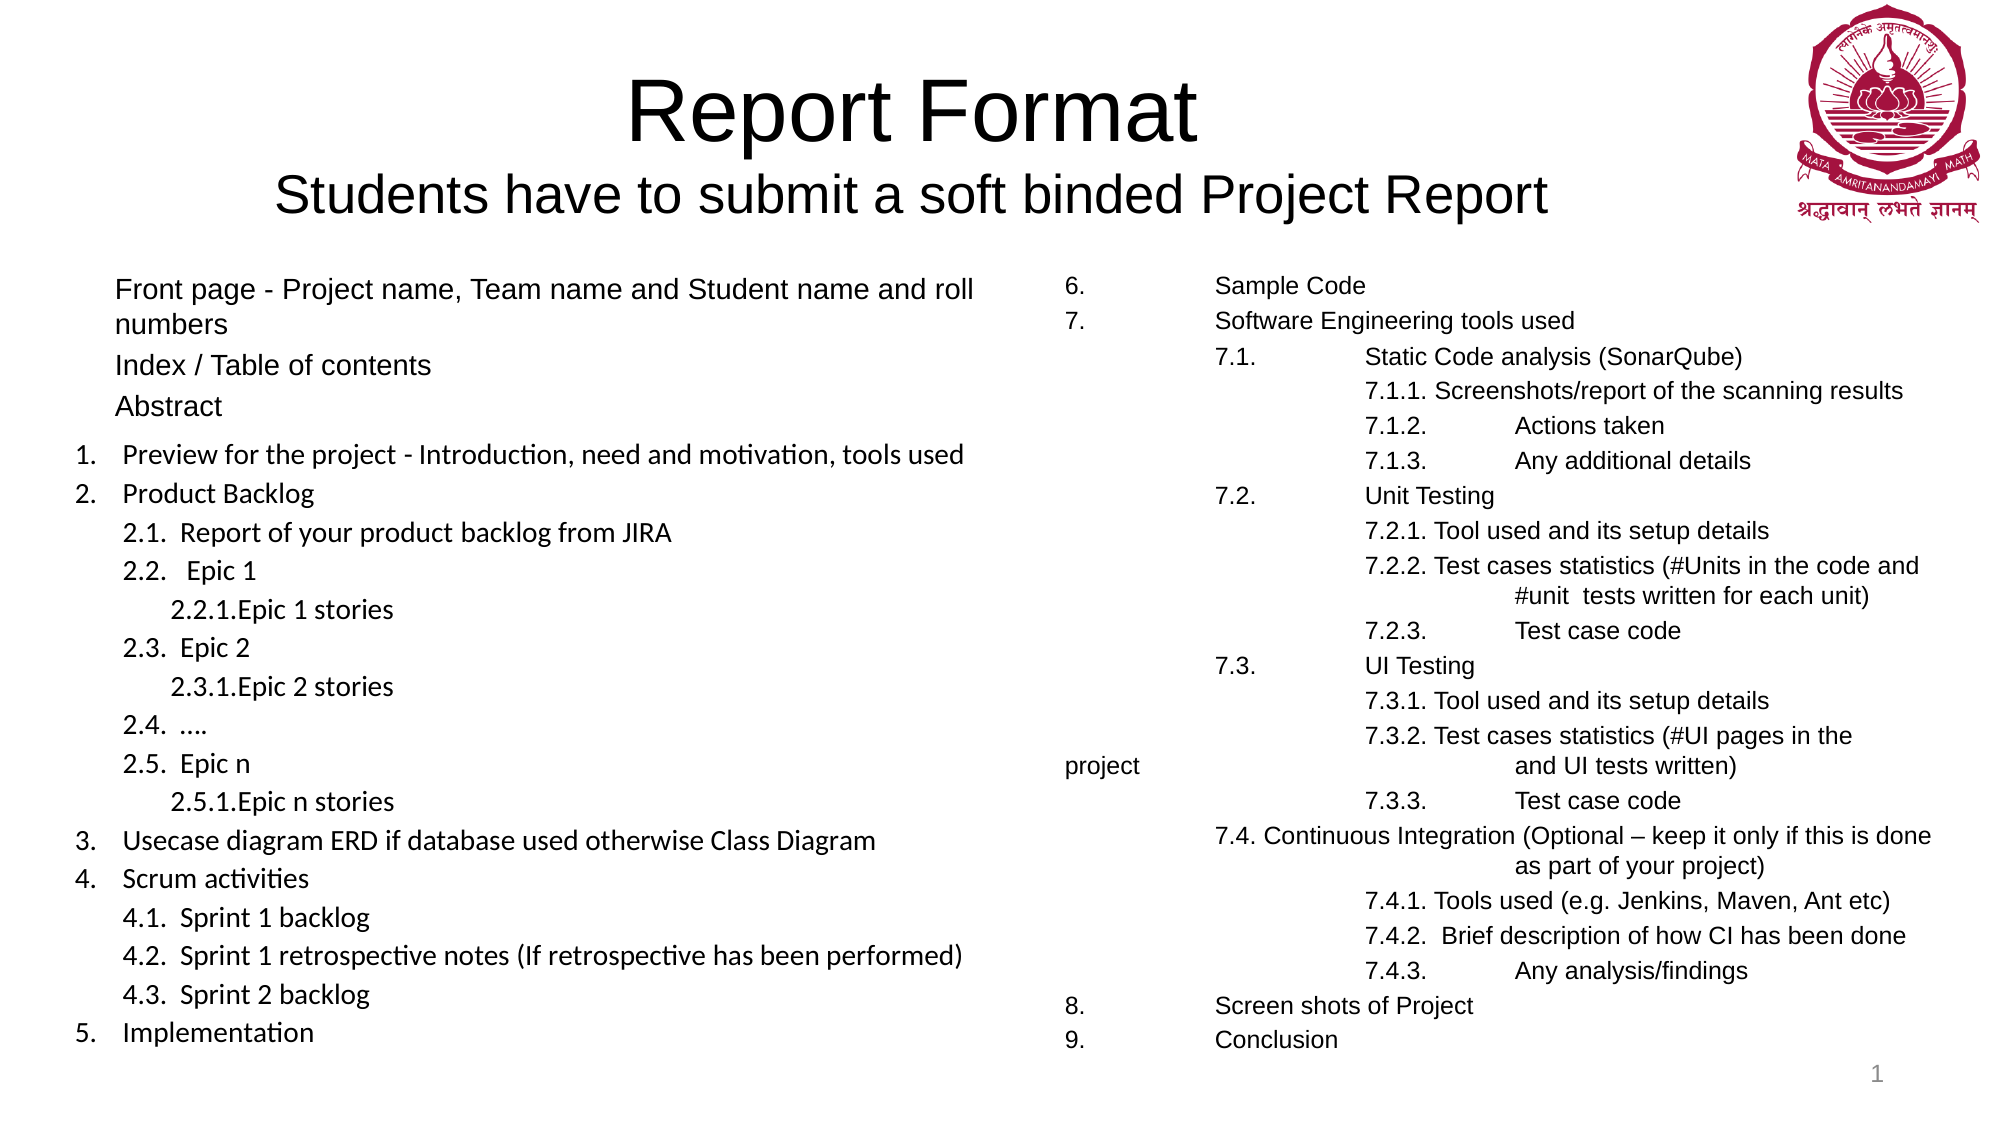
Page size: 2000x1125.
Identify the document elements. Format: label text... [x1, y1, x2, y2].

slide_number 1 [1432, 1042, 1900, 1103]
picture [74, 437, 1319, 1076]
list Front page - Project name, Team name and Student name and roll numbers Index / Table of contents Abstract [99, 262, 1000, 437]
list 6. Sample Code 7. Software Engineering tools used 7.1. Static Code analysis (SonarQube) 7.1.1. Screenshots/report of the scanning results 7.1.2. Actions taken 7.1.3. Any additional details 7.2. Unit Testing 7.2.1. Tool used and its setup details 7.2.2. Test cases statistics (#Units in the code and #unit tests written for each unit) 7.2.3. Test case code 7.3. UI Testing 7.3.1. Tool used and its setup details 7.3.2. Test cases statistics (#UI pages in the project and UI tests written) 7.3.3. Test case code 7.4. Continuous Integration (Optional – keep it only if this is done as part of your project) 7.4.1. Tools used (e.g. Jenkins, Maven, Ant etc) 7.4.2. Brief description of how CI has been done 7.4.3. Any analysis/findings 8. Screen shots of Project 9. Conclusion [1049, 262, 1950, 1005]
picture [1776, 1, 2000, 225]
title Report Format Students have to submit a soft binded Project Report [99, 45, 1725, 233]
